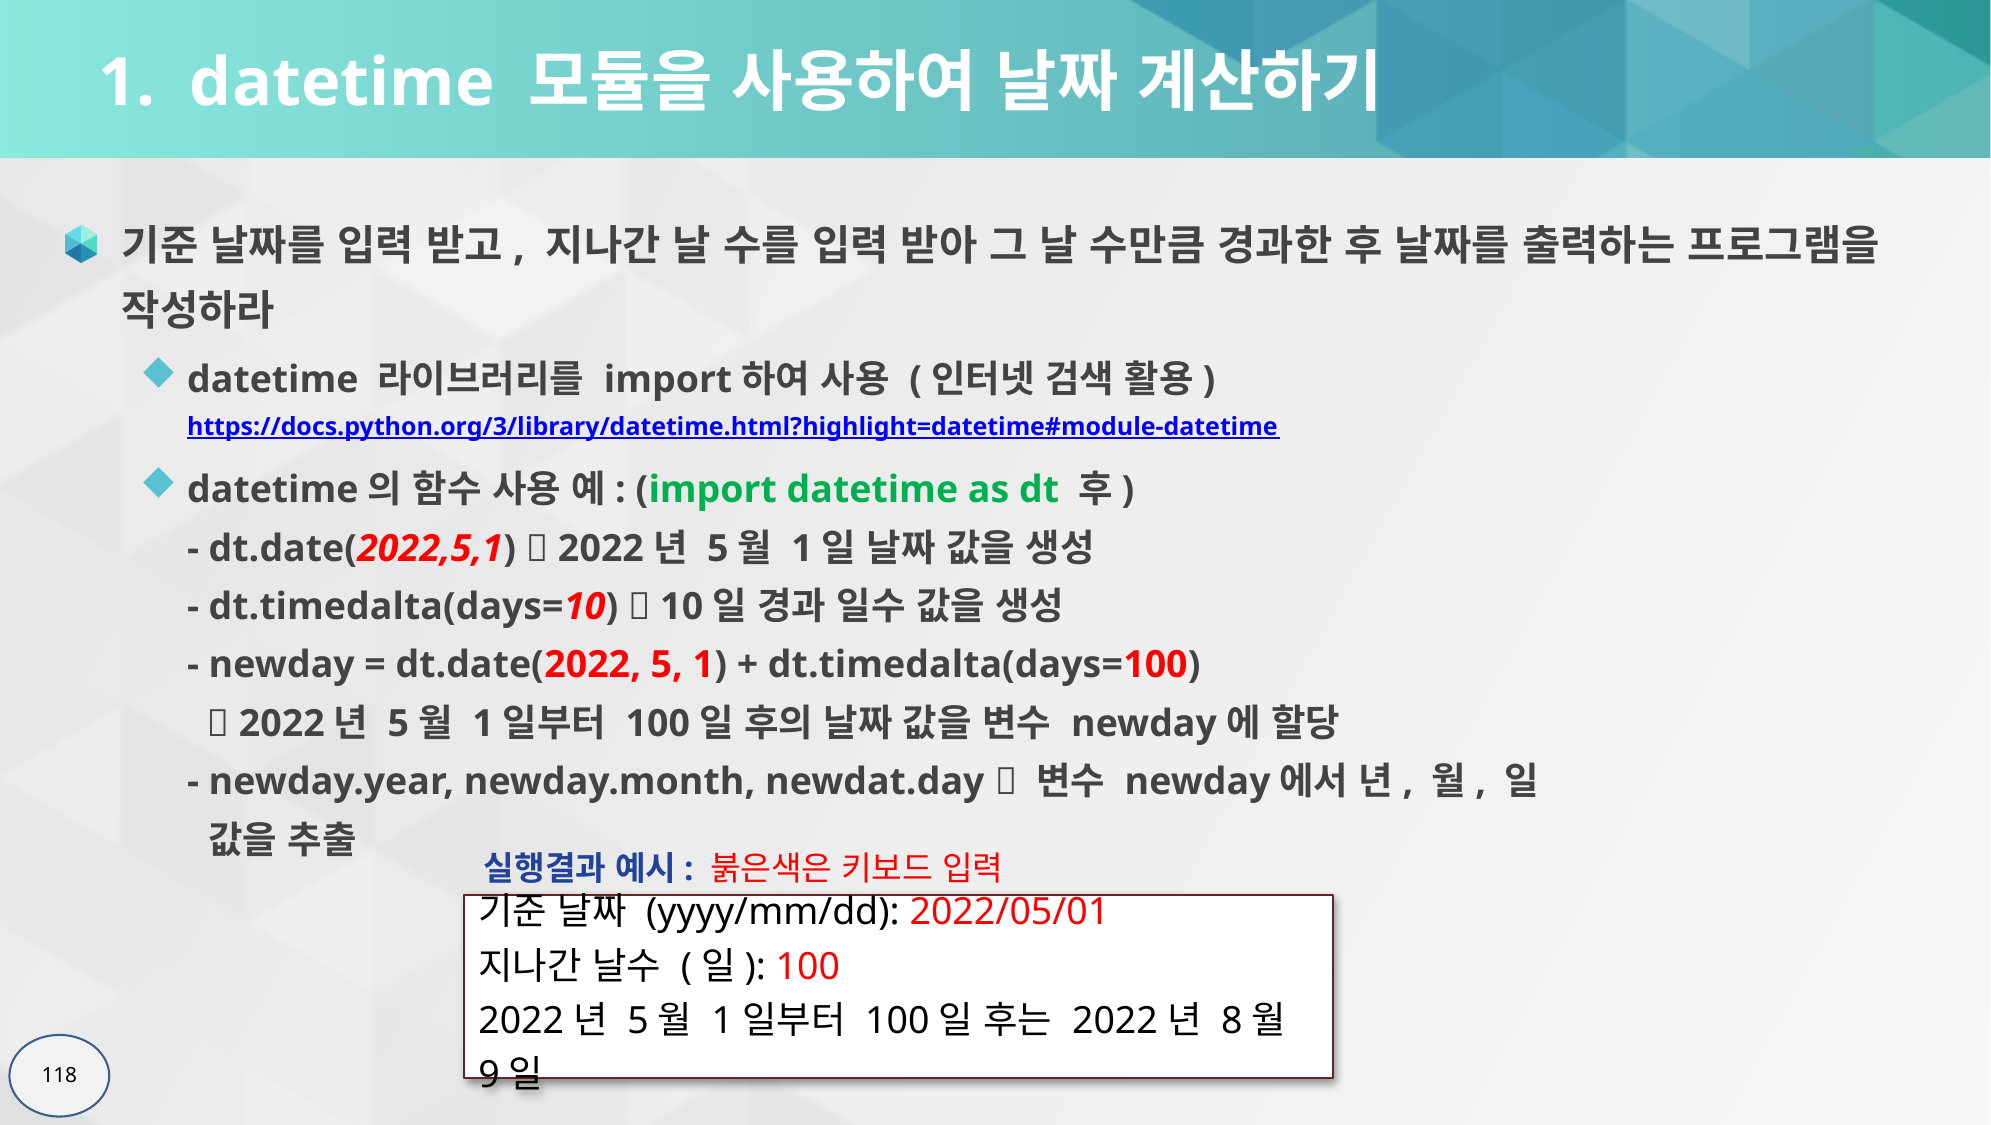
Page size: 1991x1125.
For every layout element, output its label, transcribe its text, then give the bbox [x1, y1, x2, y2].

list 기준 날짜를 입력 받고, 지나간 날 수를 입력 받아 그 날 수만큼 경과한 후 날짜를 출력하는 프로그램을 작성하라 datetime 라이브러리를 import하여 사용 (인터넷 검색 활용) https://docs.python.org/3/library/datetime.html?highlight=datetime#module-datetime datetime의 함수 사용 예: (import datetime as dt 후) - dt.date(2022,5,1)  2022년 5월 1일 날짜 값을 생성 - dt.timedalta(days=10)  10일 경과 일수 값을 생성 - newday = dt.date(2022, 5, 1) + dt.timedalta(days=100)  2022년 5월 1일부터 100일 후의 날짜 값을 변수 newday에 할당 - newday.year, newday.month, newdat.day  변수 newday에서 년, 월, 일 값을 추출 [50, 196, 1929, 1079]
text_box 실행결과 예시: 붉은색은 키보드 입력 [469, 839, 1019, 895]
text_box 기준 날짜 (yyyy/mm/dd): 2022/05/01 지나간 날수 (일): 100 2022년 5월 1일부터 100일 후는 2022년 8월 9일 [463, 895, 1333, 1079]
picture [0, 0, 1991, 1125]
title 1. datetime 모듈을 사용하여 날짜 계산하기 [83, 0, 1681, 158]
